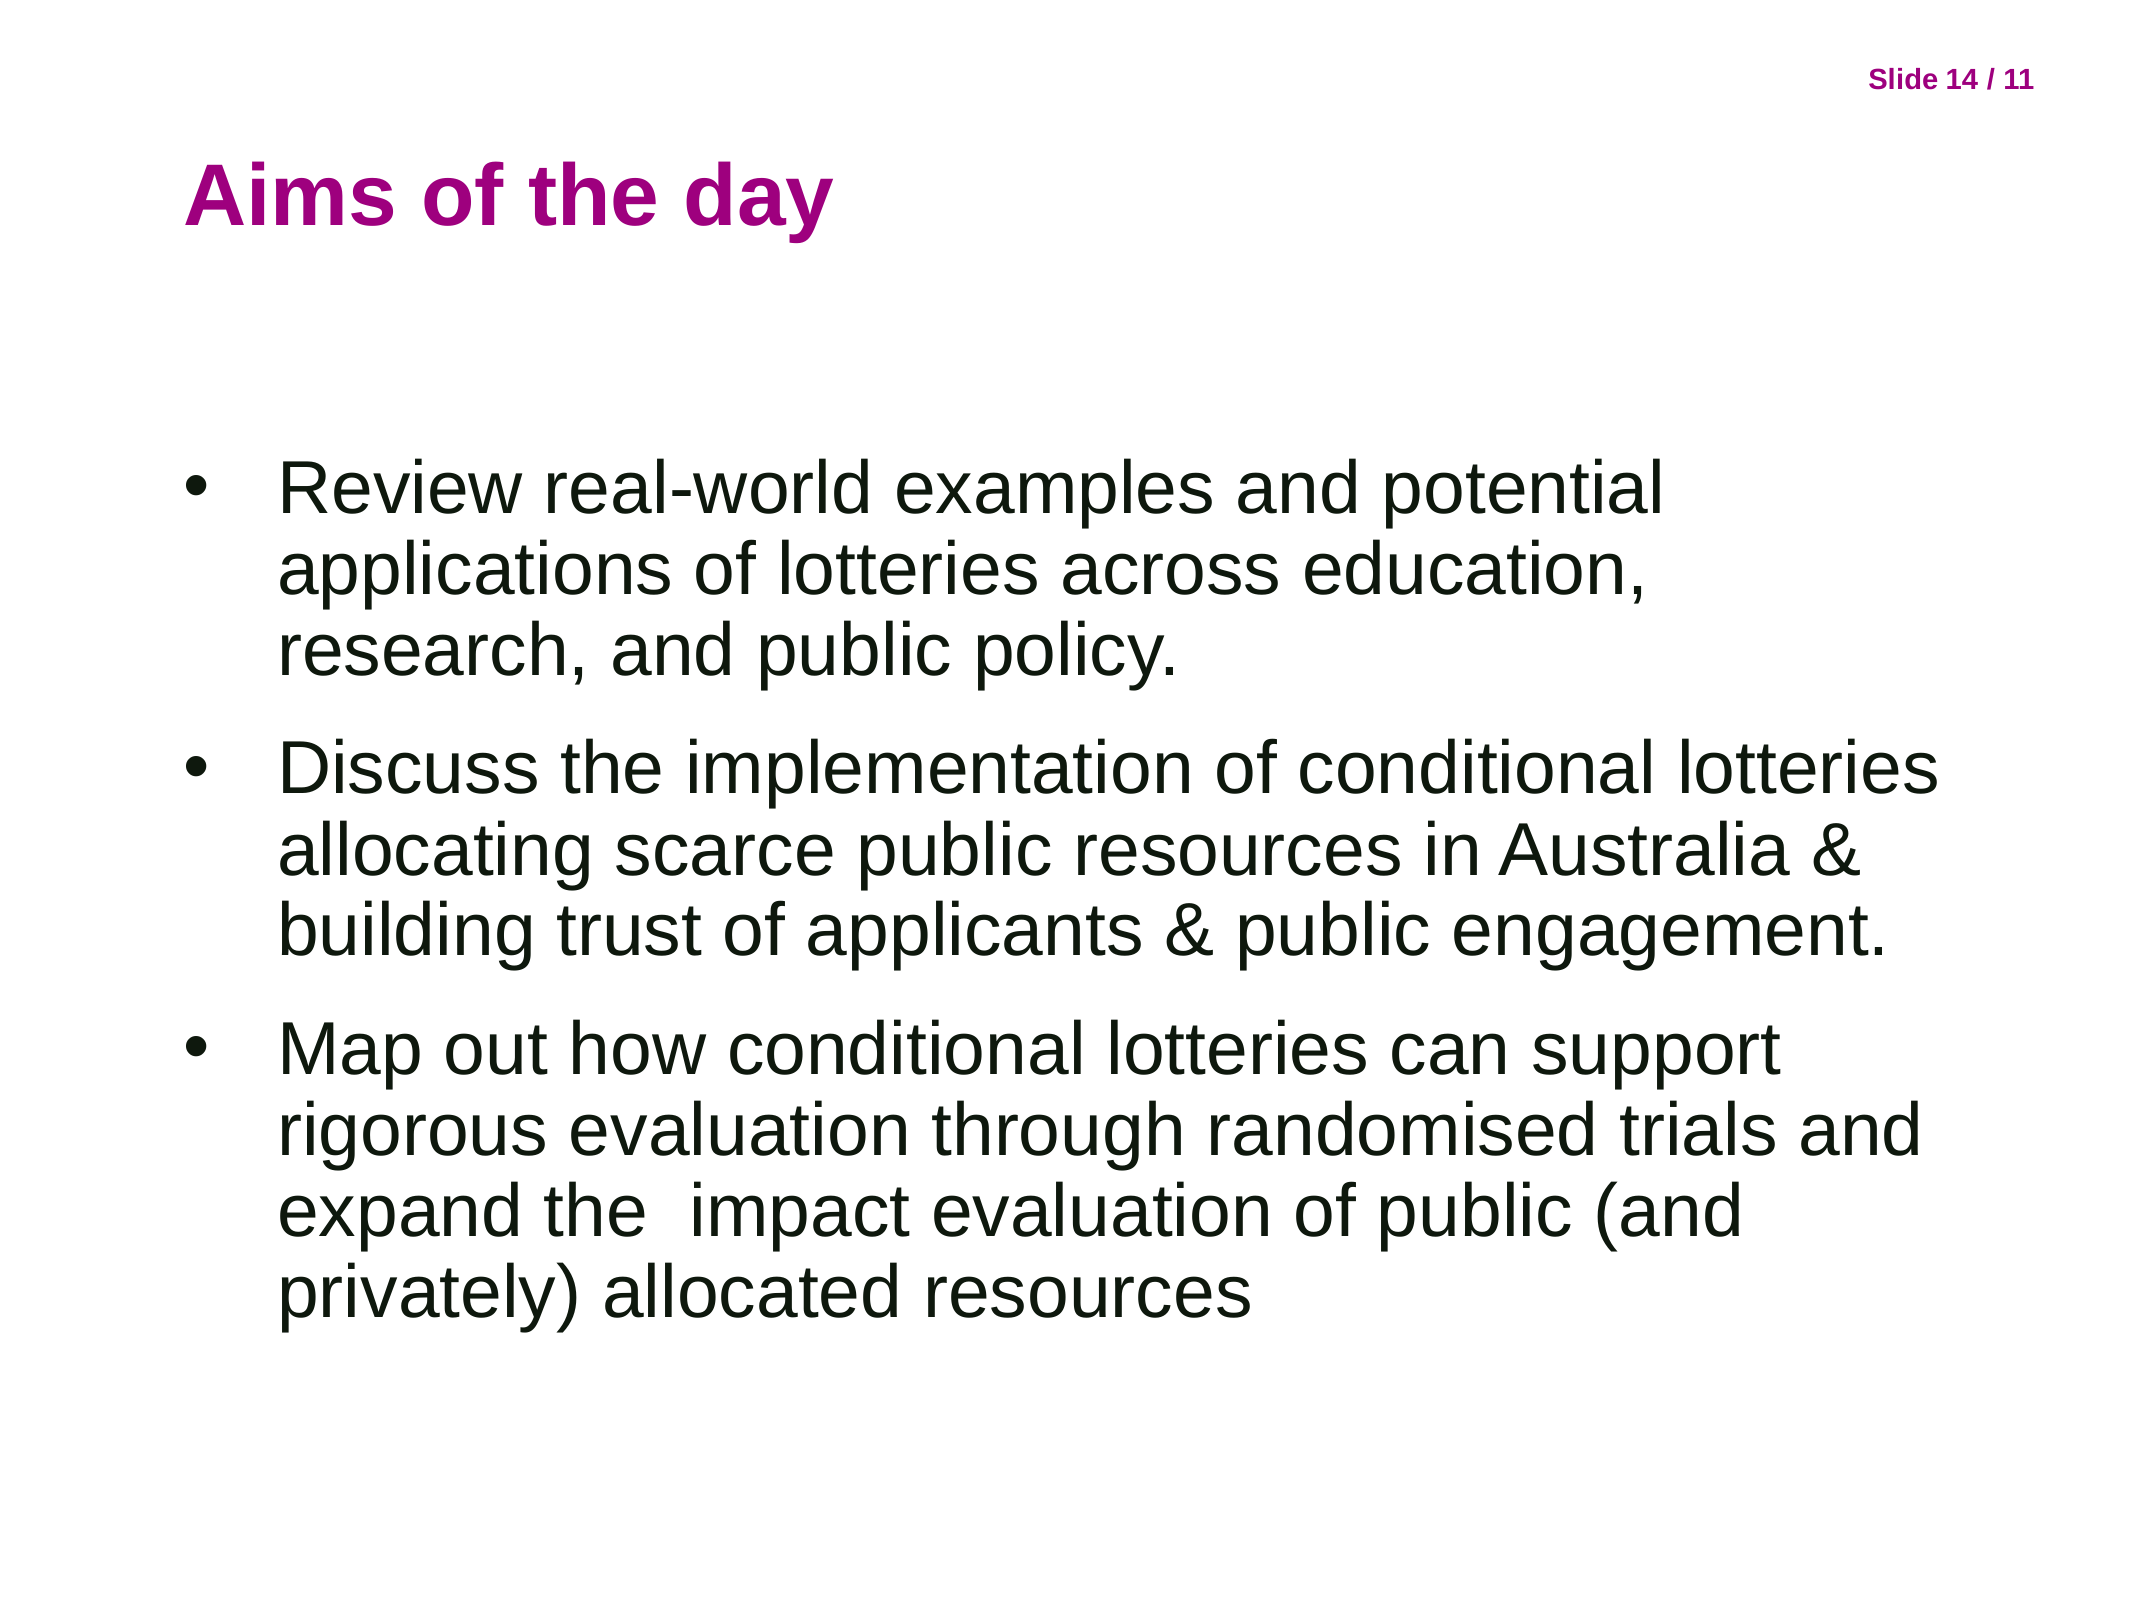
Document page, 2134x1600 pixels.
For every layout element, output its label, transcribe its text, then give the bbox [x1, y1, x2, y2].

list Review real-world examples and potential applications of lotteries across education, research, and public policy. Discuss the implementation of conditional lotteries allocating scarce public resources in Australia & building trust of applicants & public engagement. Map out how conditional lotteries can support rigorous evaluation through randomised trials and expand the impact evaluation of public (and privately) allocated resources [183, 448, 1943, 1359]
slide_number 14 [1942, 54, 1982, 101]
title Aims of the day [183, 100, 1719, 243]
